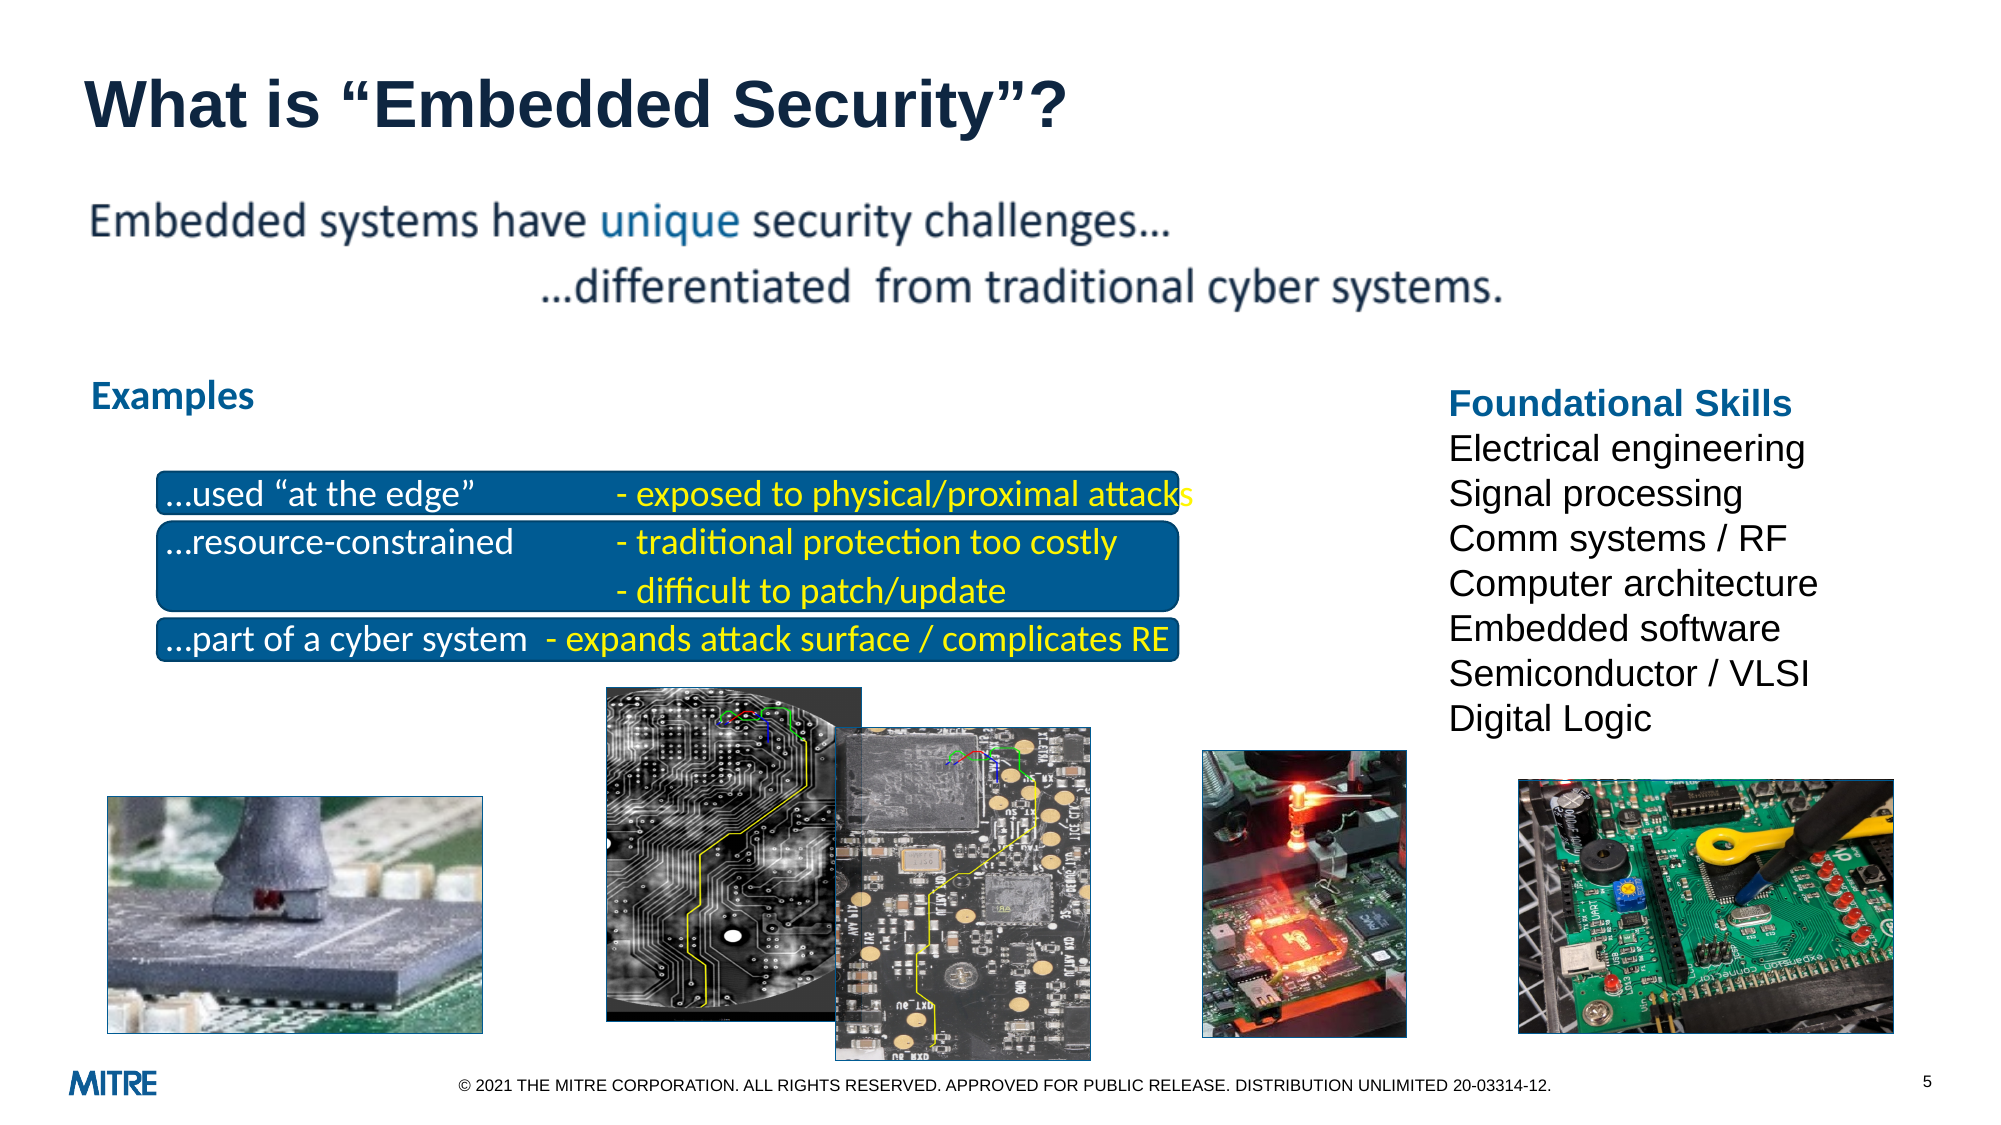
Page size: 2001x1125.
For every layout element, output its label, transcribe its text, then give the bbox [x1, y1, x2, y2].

picture [107, 796, 483, 1034]
slide_number 5 [1830, 1071, 1933, 1092]
picture [1518, 779, 1894, 1034]
footer © 2021 THE MITRE CORPORATION. ALL RIGHTS RESERVED. Approved for public release. Distribution unlimited 20-03314-12. [283, 1075, 1730, 1096]
title What is “Embedded Security”? [69, 62, 1931, 151]
picture [1202, 750, 1407, 1038]
picture [57, 174, 1924, 359]
picture [68, 1070, 157, 1096]
picture [567, 688, 1130, 1060]
text_box Foundational Skills Electrical engineering Signal processing Comm systems / RF Computer architecture Embedded software Semiconductor / VLSI Digital Logic [1433, 371, 1835, 747]
text_box Examples embedded devices are often… …used “at the edge” - exposed to physical/proximal attacks …resource-constrained - traditional protection too costly - difficult to patch/update …part of a cyber system - expands attack surface / complicates RE [76, 359, 1343, 715]
